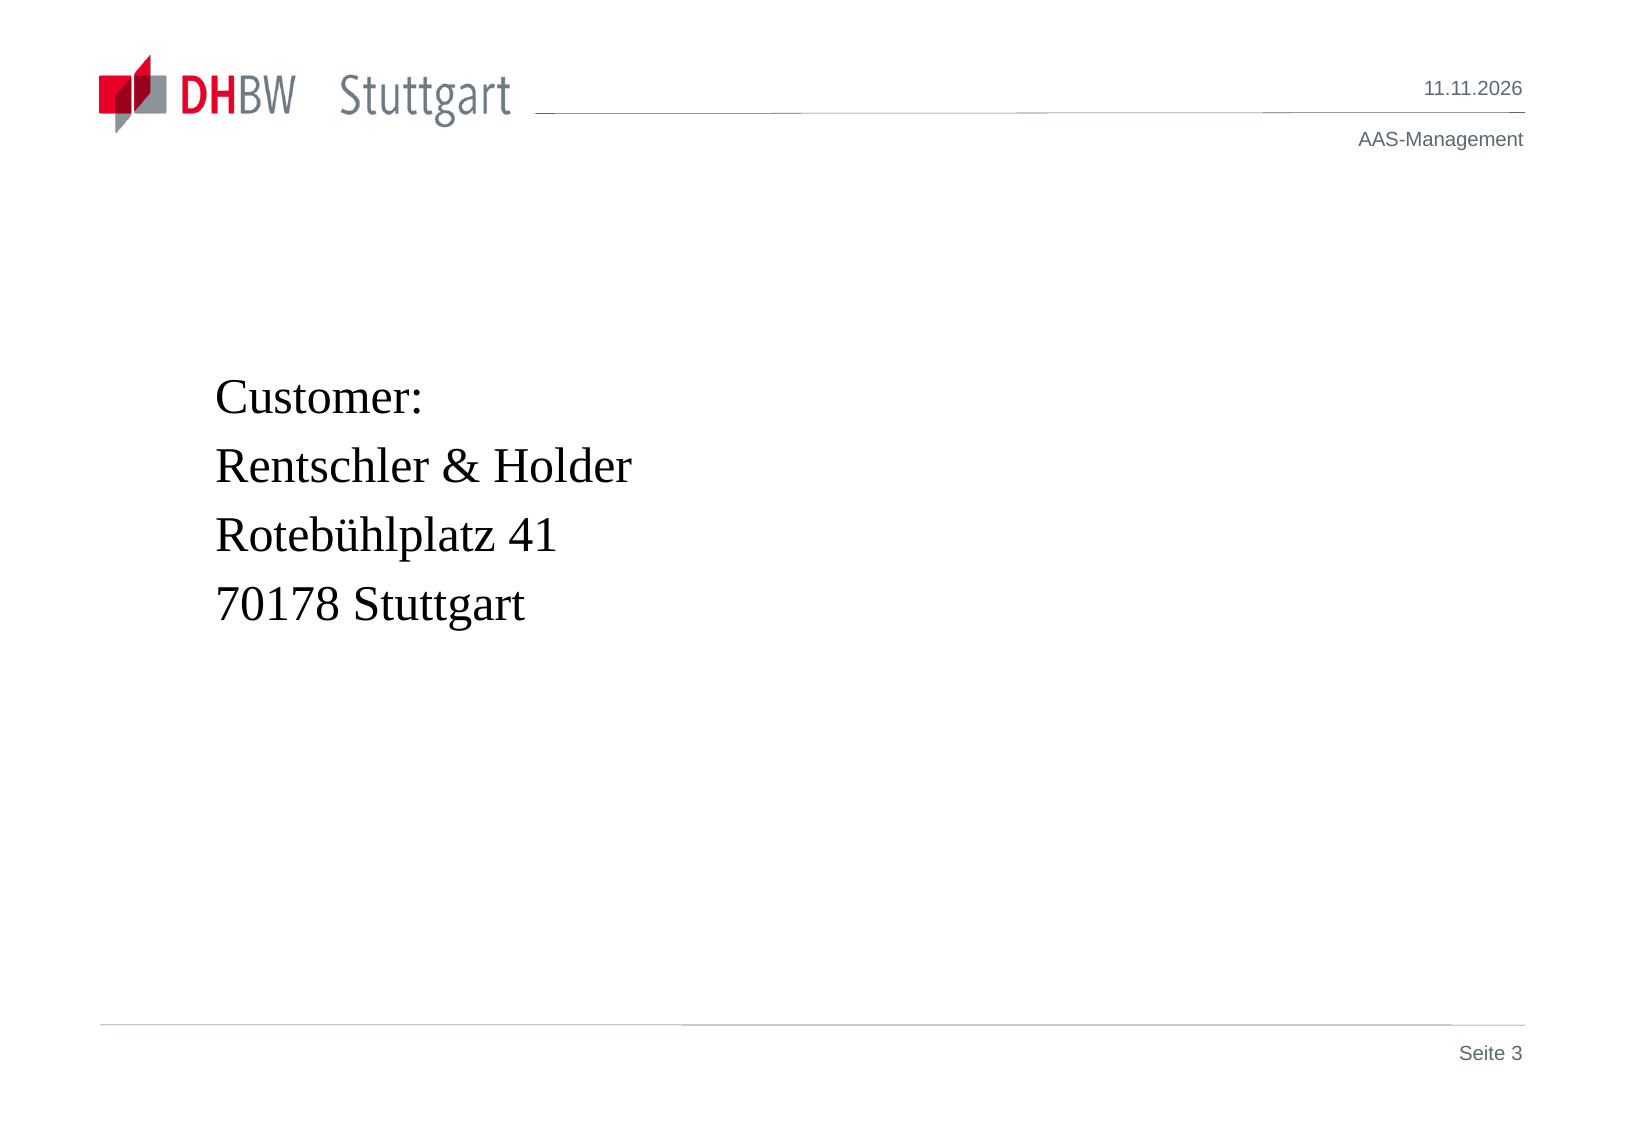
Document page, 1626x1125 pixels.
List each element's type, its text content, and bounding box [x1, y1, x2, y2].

picture [99, 55, 512, 133]
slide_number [1214, 67, 1538, 114]
text_box Customer: Rentschler & Holder Rotebühlplatz 41 70178 Stuttgart [200, 347, 1279, 678]
slide_number Seite 3 [1387, 1033, 1538, 1108]
